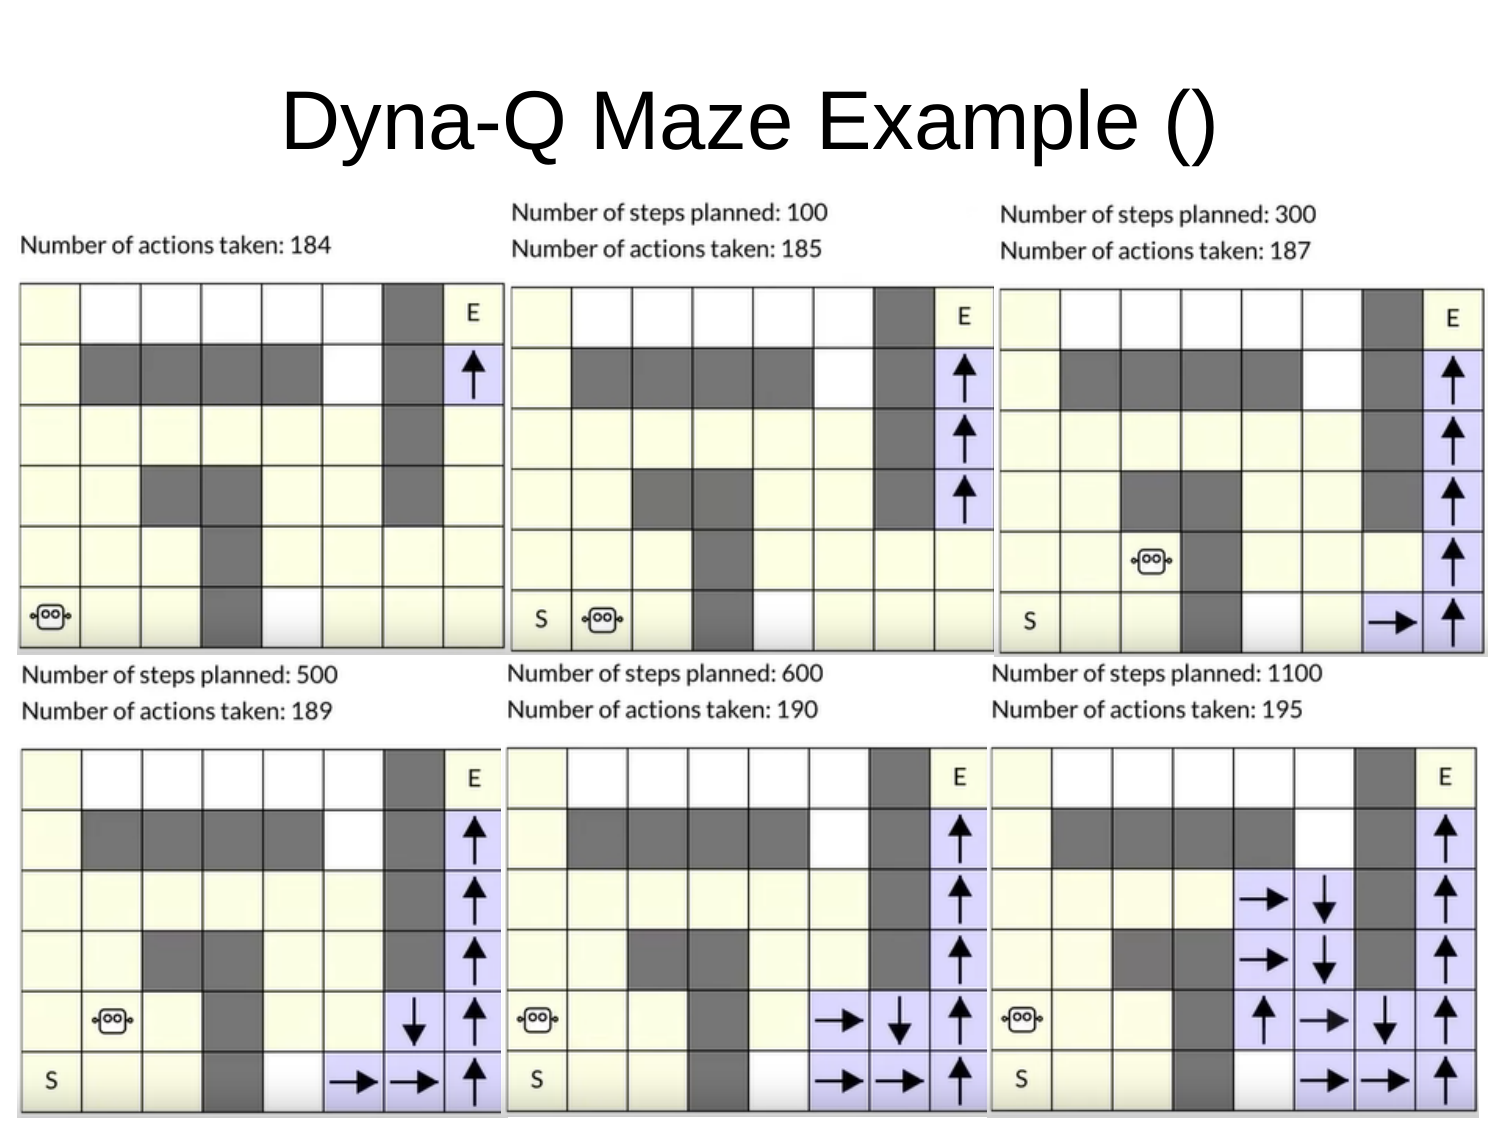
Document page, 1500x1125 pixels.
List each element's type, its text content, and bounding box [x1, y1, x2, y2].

picture [17, 659, 1479, 1119]
slide_number 63 [1484, 1070, 1488, 1112]
picture [17, 196, 1489, 657]
